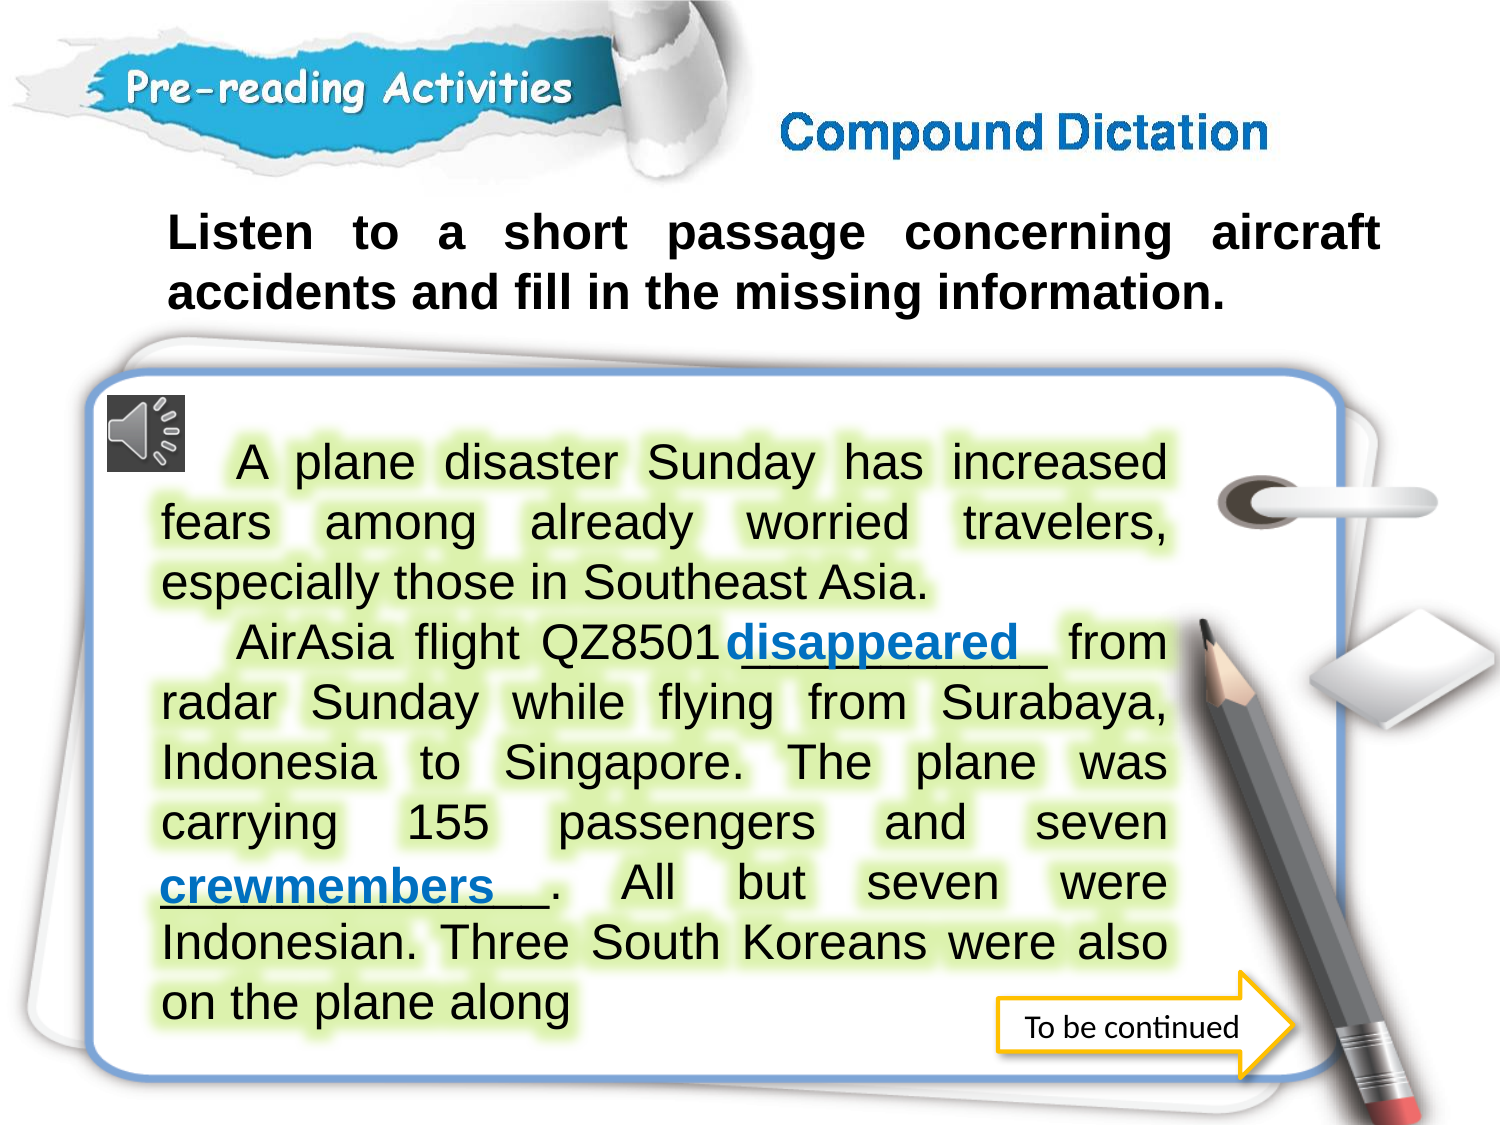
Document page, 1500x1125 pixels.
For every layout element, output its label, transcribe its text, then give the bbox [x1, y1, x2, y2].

text_box Listen to a short passage concerning aircraft accidents and fill in the missing information. [152, 205, 1397, 298]
picture [0, 0, 1445, 197]
picture [0, 299, 1500, 1125]
